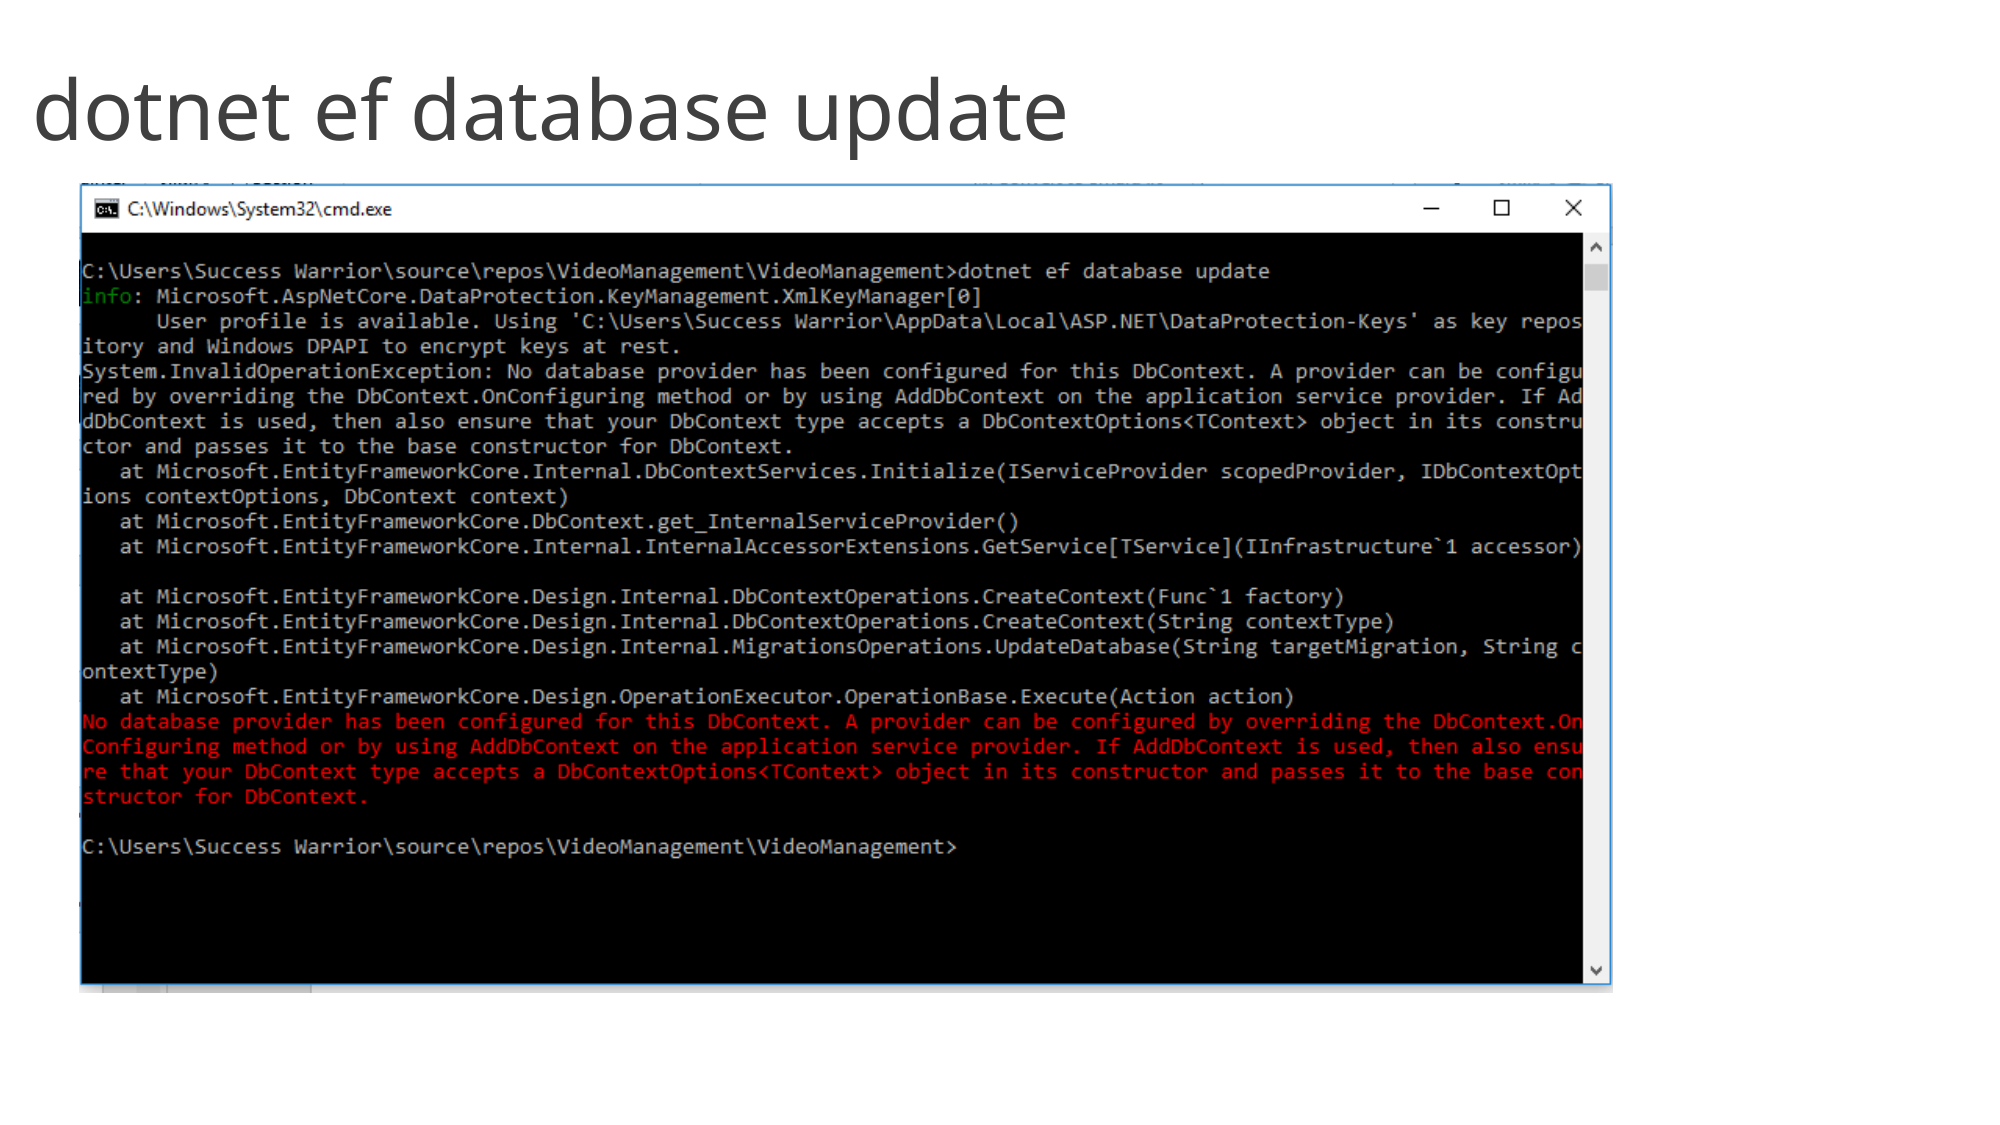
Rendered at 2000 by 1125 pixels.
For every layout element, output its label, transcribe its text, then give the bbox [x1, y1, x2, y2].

picture [78, 183, 1613, 994]
text_box dotnet ef database update [32, 56, 1071, 157]
